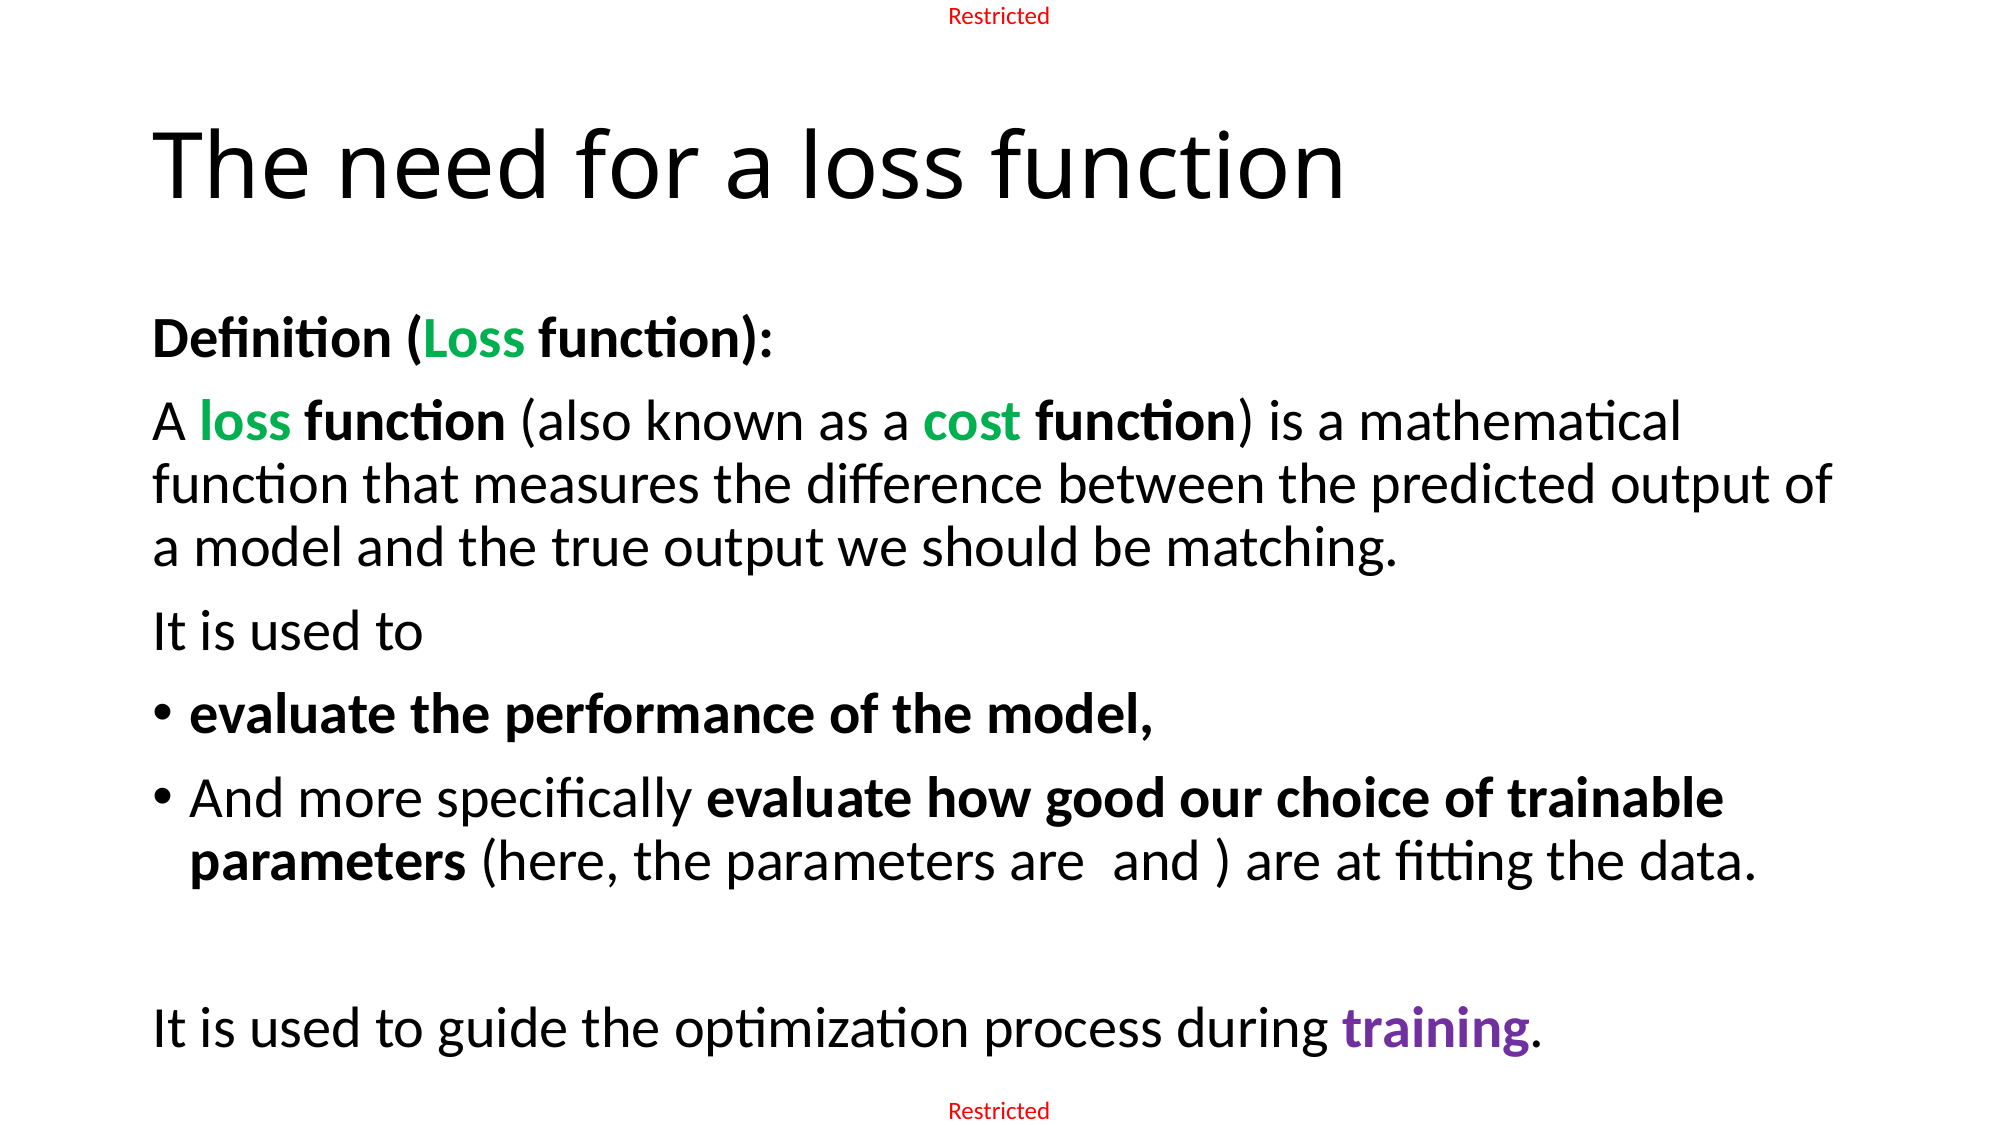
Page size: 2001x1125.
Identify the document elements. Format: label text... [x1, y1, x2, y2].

title The need for a loss function [137, 59, 1863, 278]
